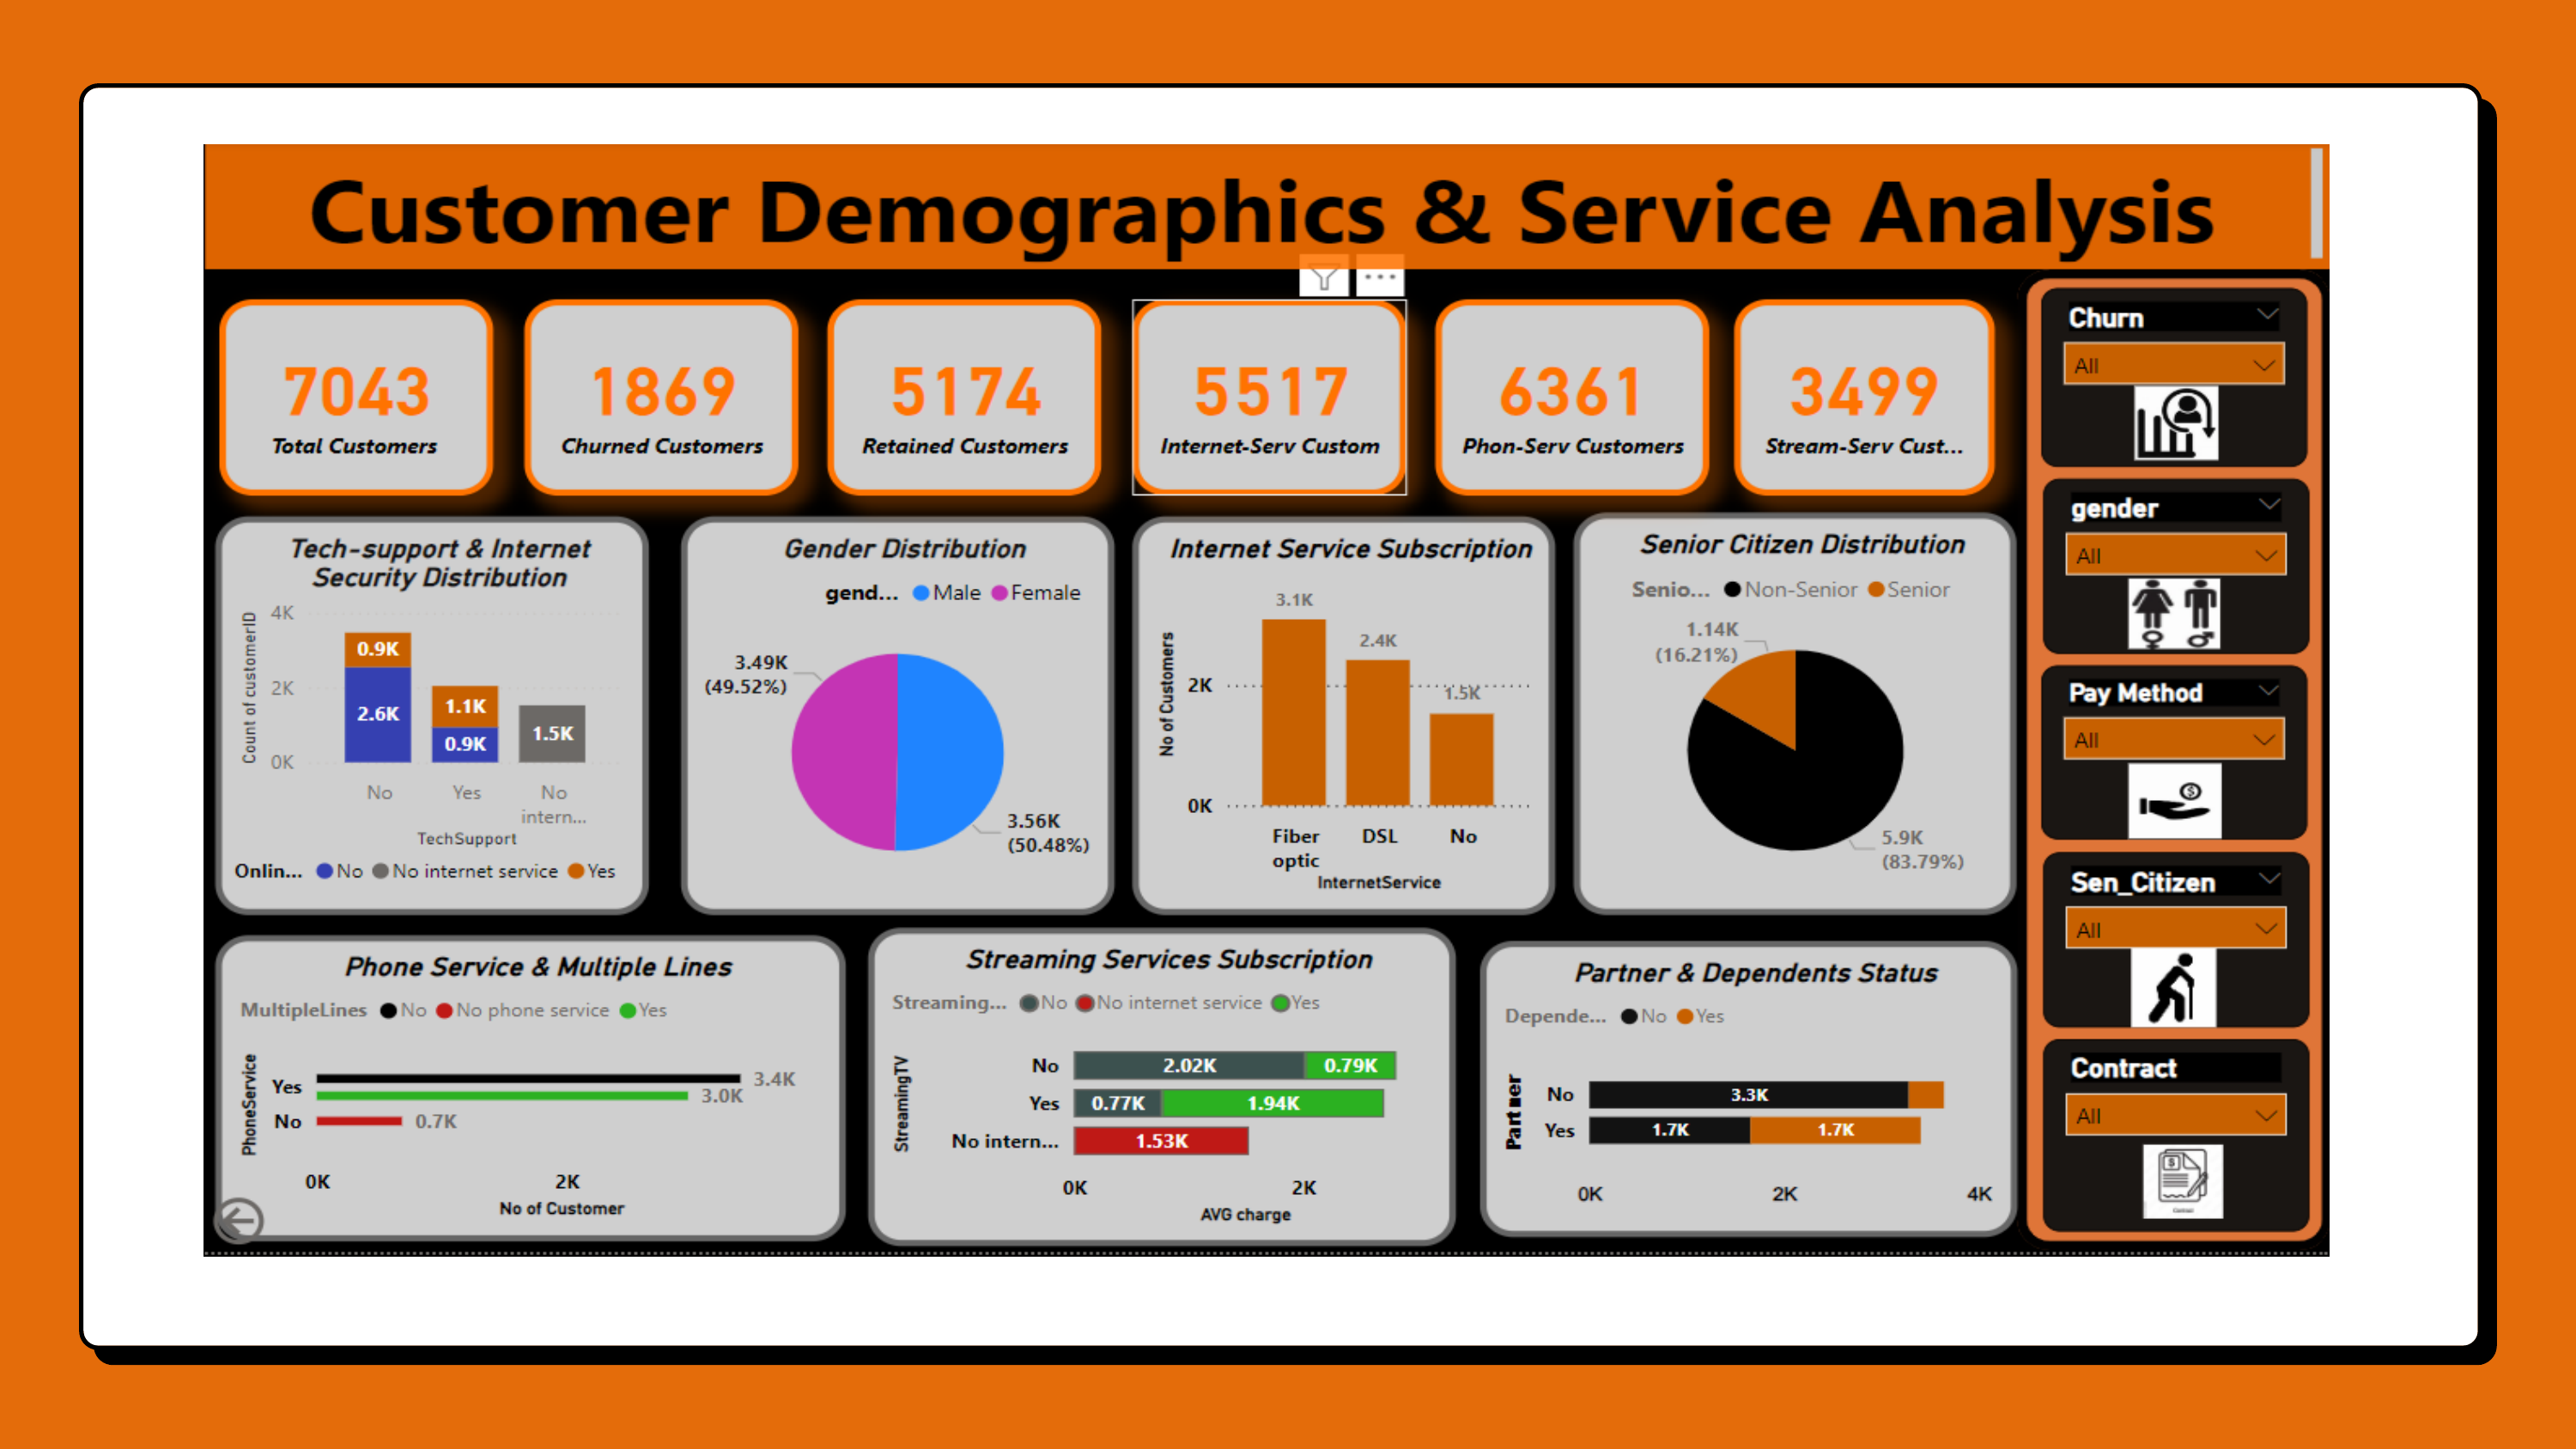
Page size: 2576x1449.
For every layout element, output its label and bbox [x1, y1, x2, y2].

text_box [78, 82, 2498, 1366]
picture [204, 144, 2330, 1258]
